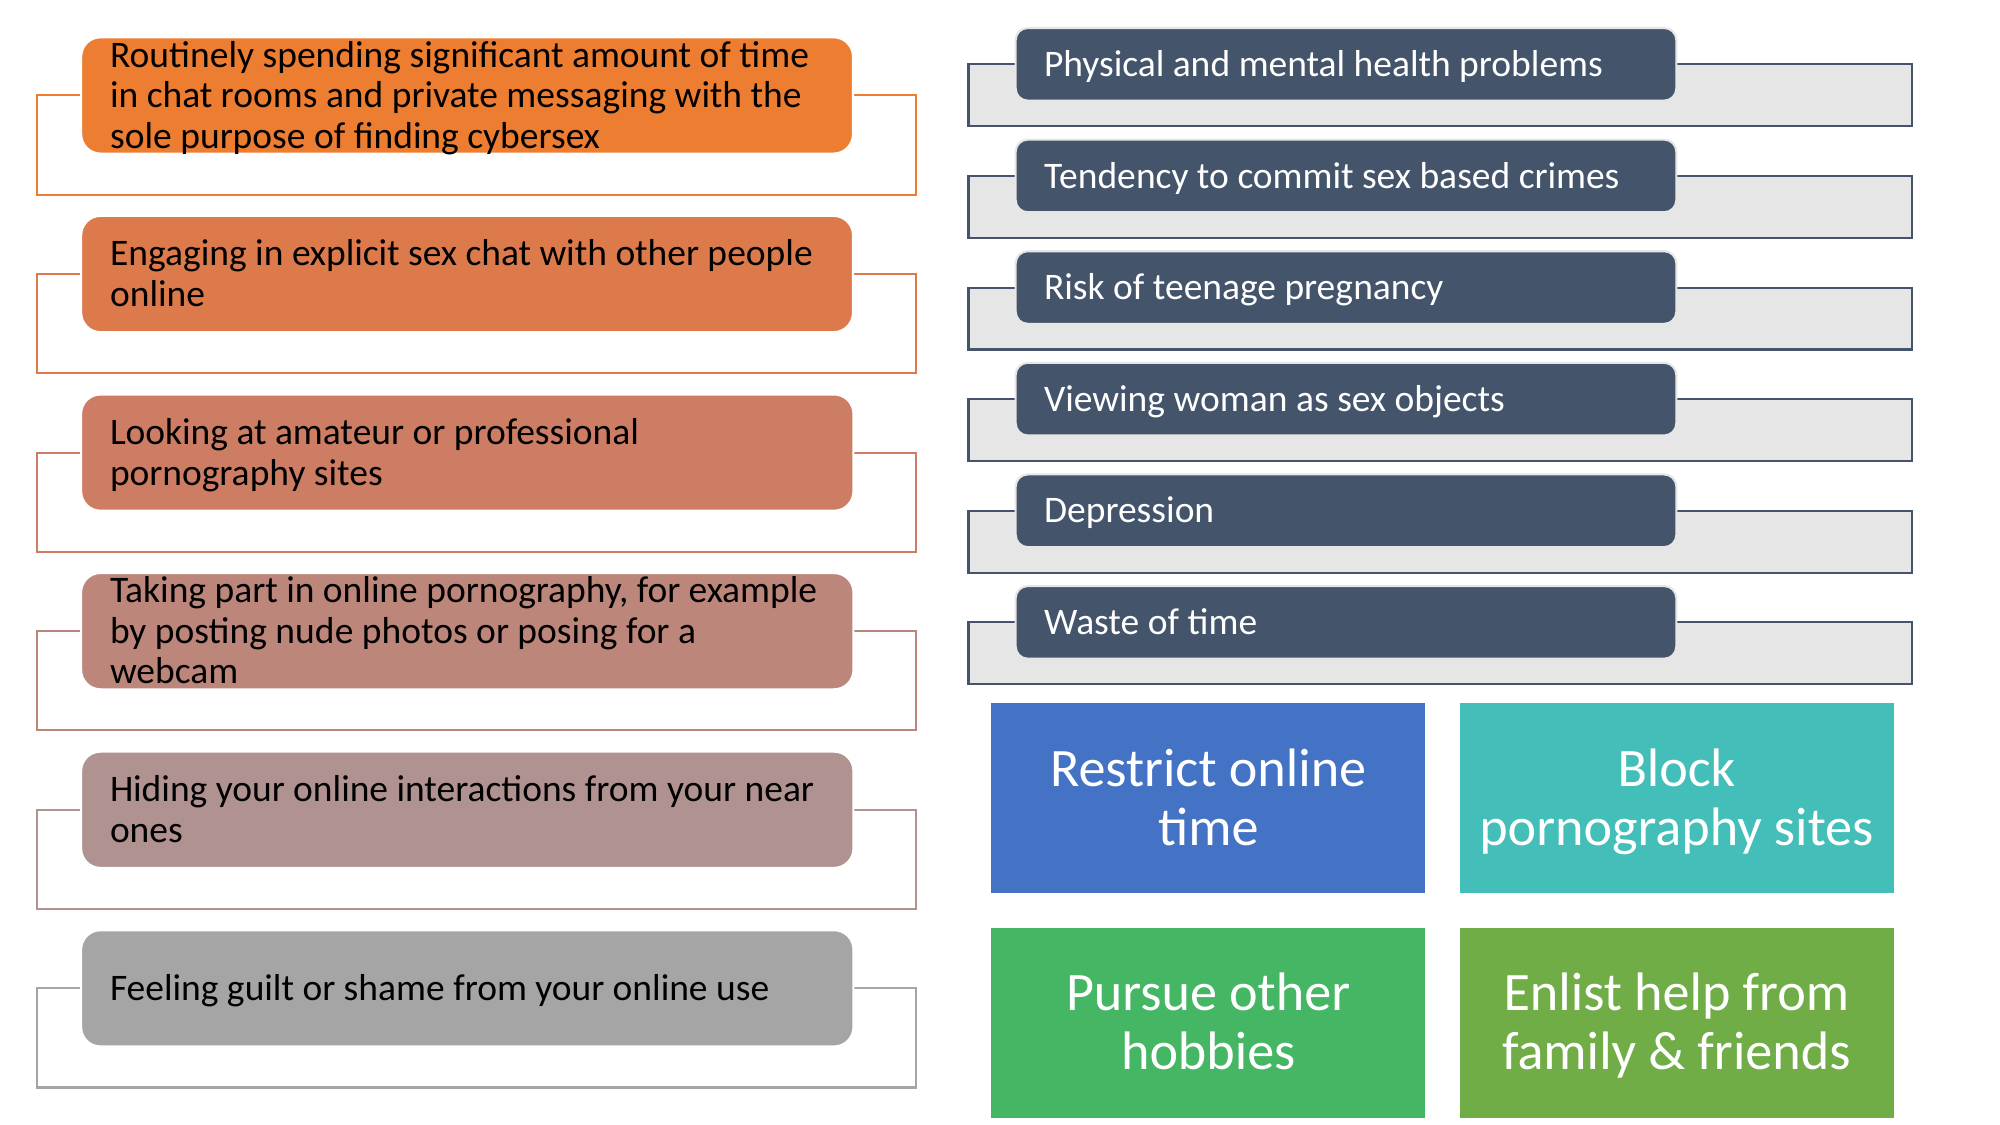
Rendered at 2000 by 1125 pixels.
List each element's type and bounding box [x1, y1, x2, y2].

text_box [37, 37, 917, 1088]
text_box [968, 28, 1913, 685]
text_box [990, 702, 1895, 1119]
